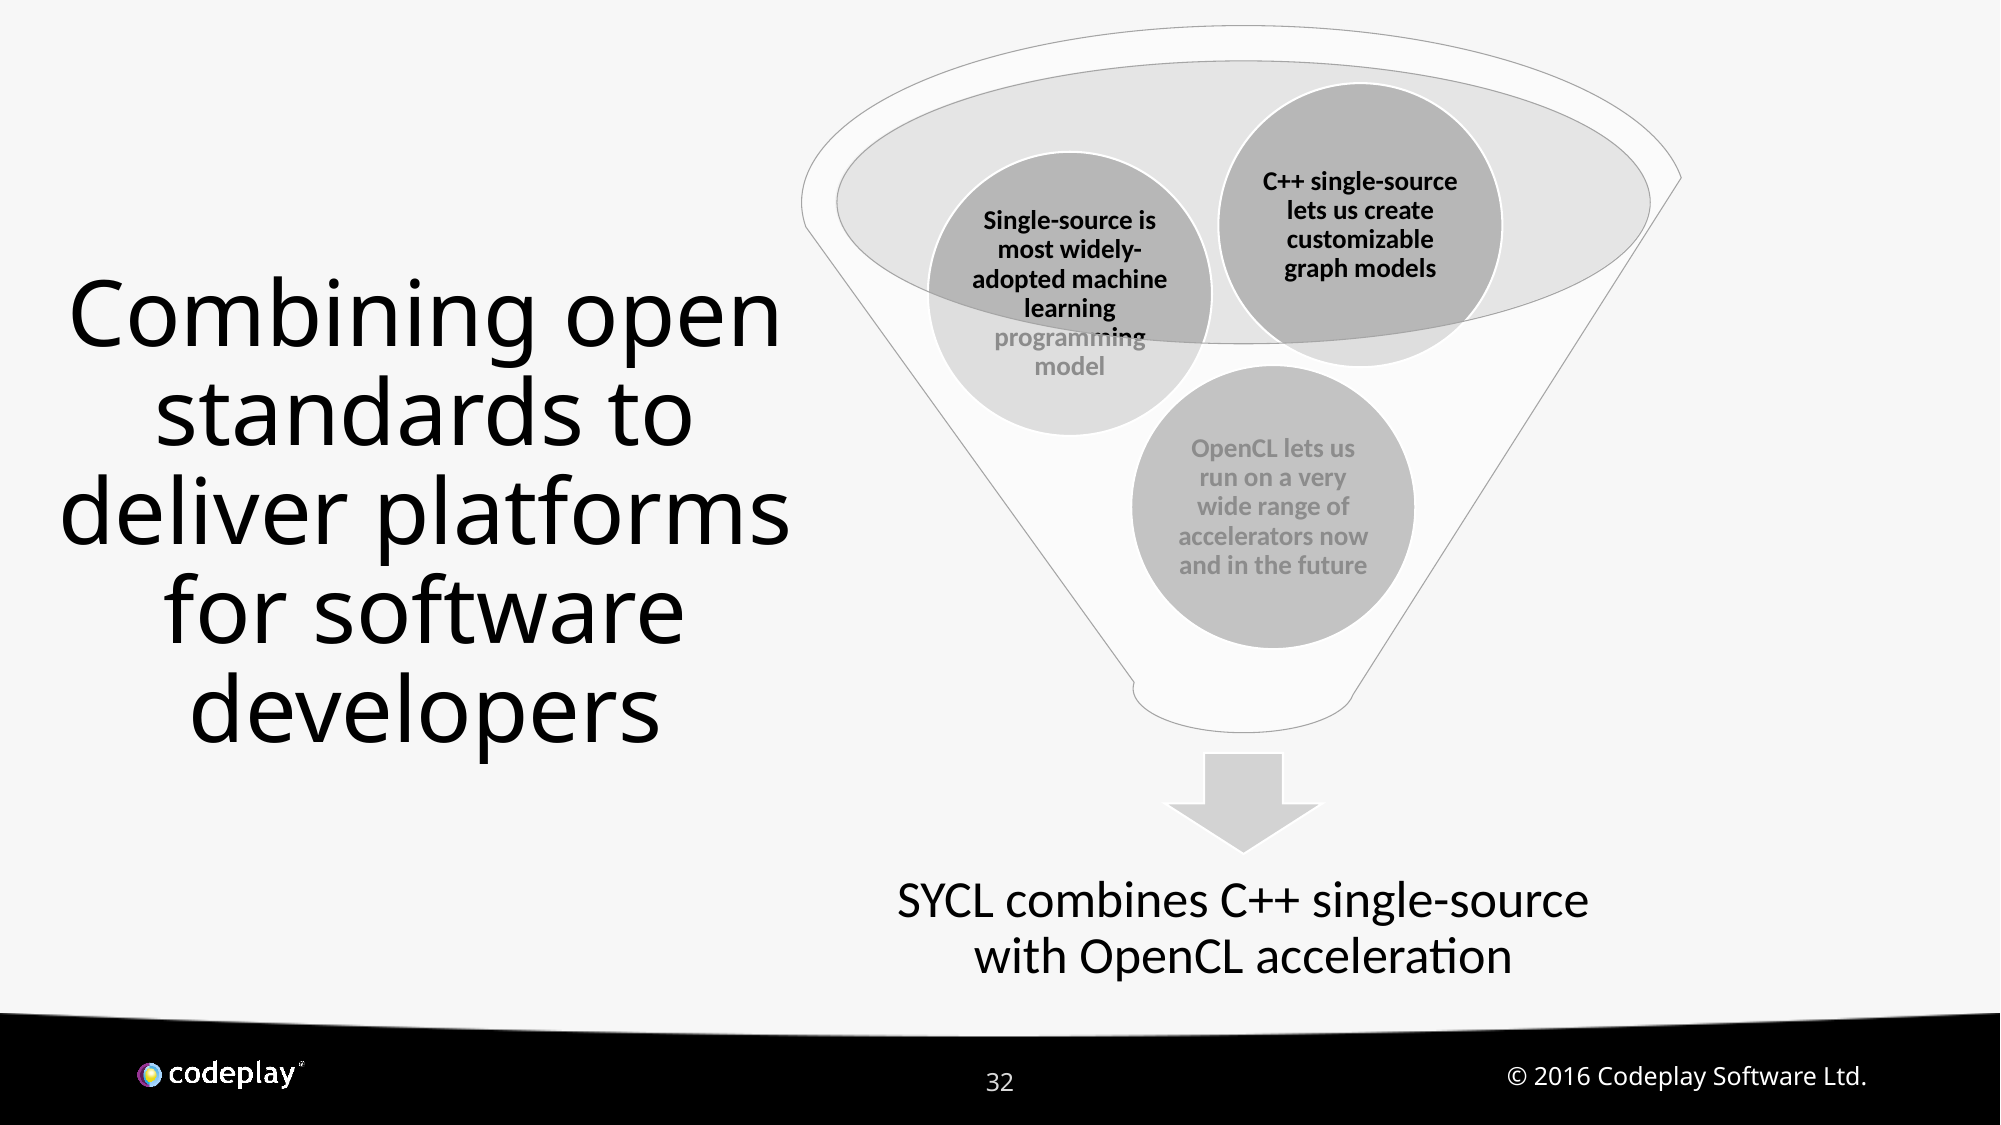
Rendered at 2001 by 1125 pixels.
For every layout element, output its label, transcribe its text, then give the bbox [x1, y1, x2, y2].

picture [0, 1013, 2000, 1125]
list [578, 19, 1909, 1030]
title Combining open standards to deliver platforms for software developers [24, 182, 578, 848]
